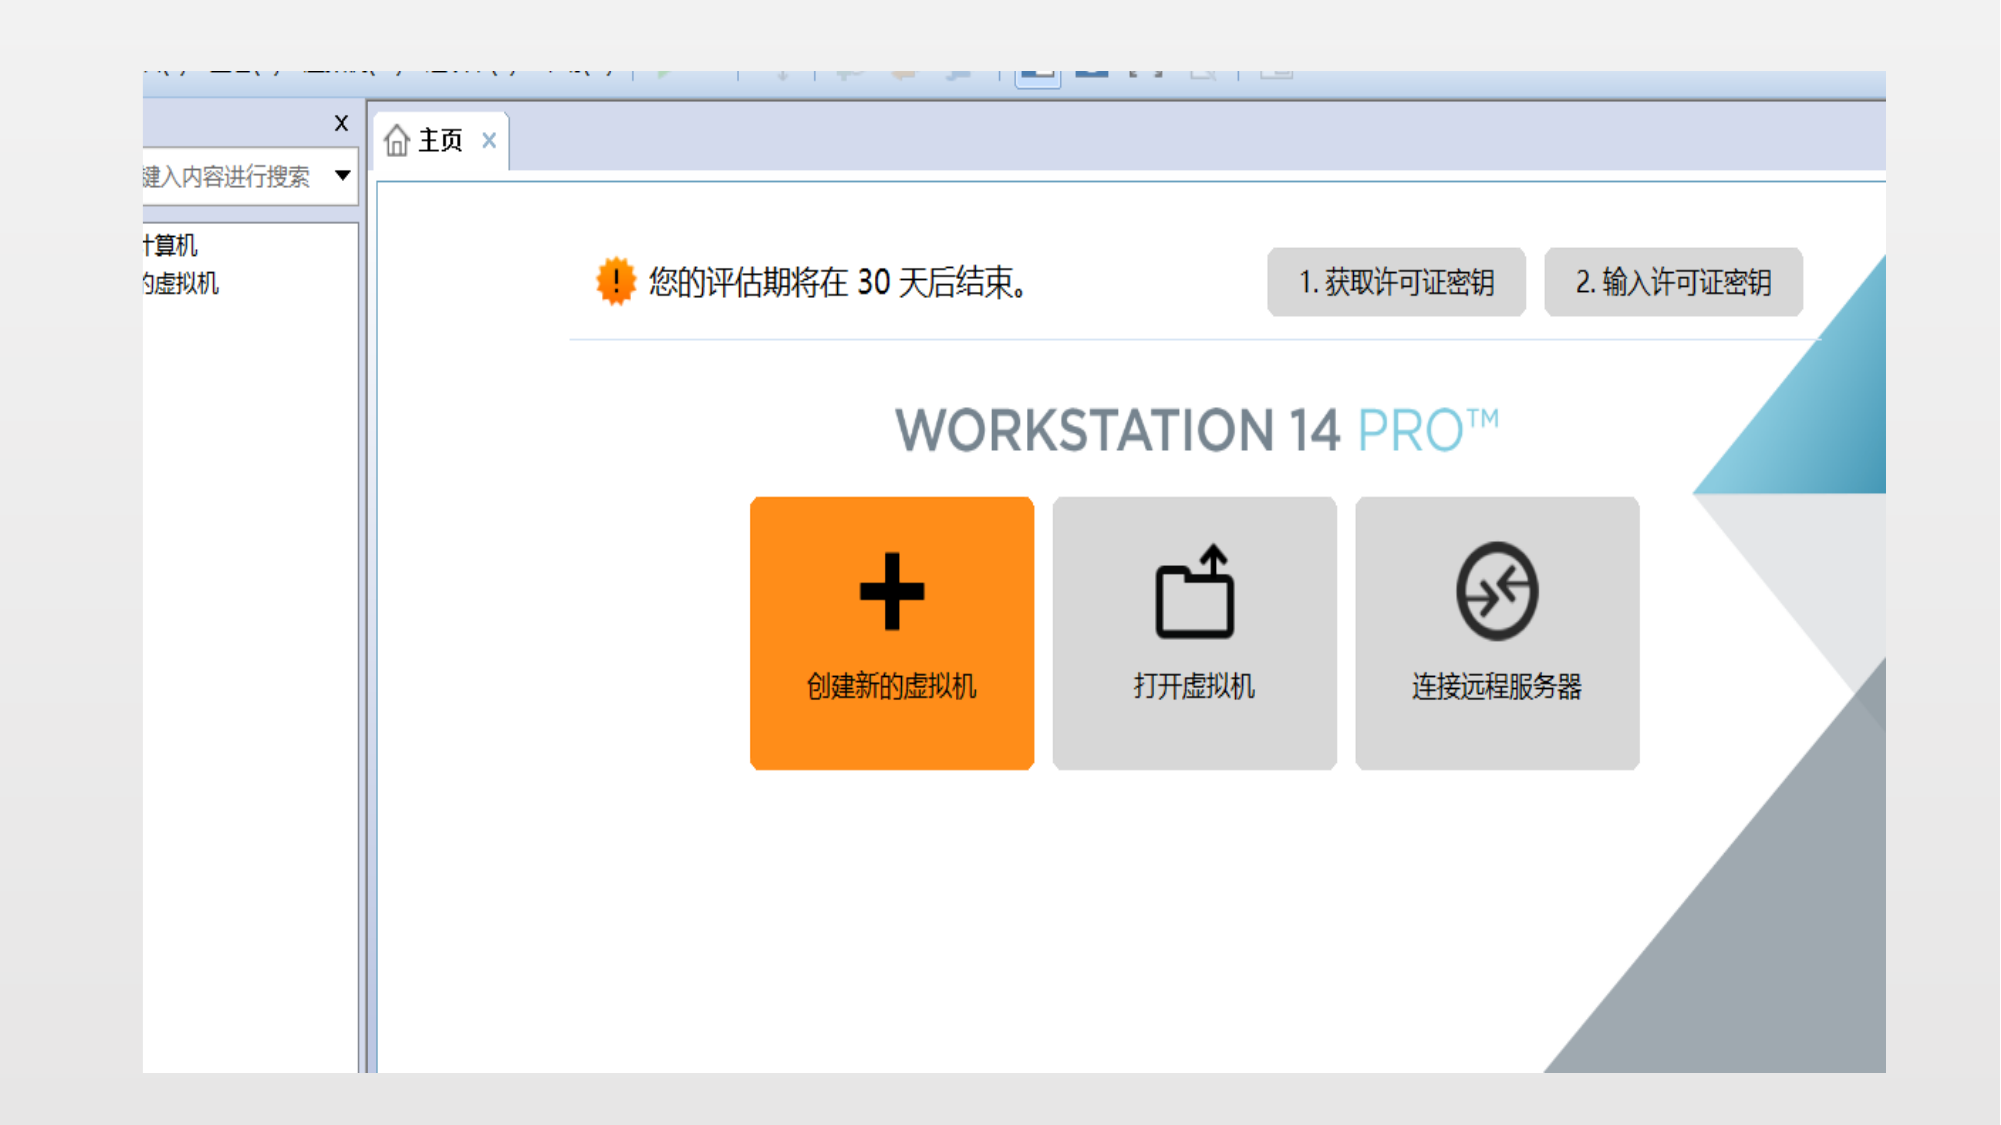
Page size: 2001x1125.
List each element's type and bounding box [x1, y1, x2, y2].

text_box [142, 71, 1887, 1074]
